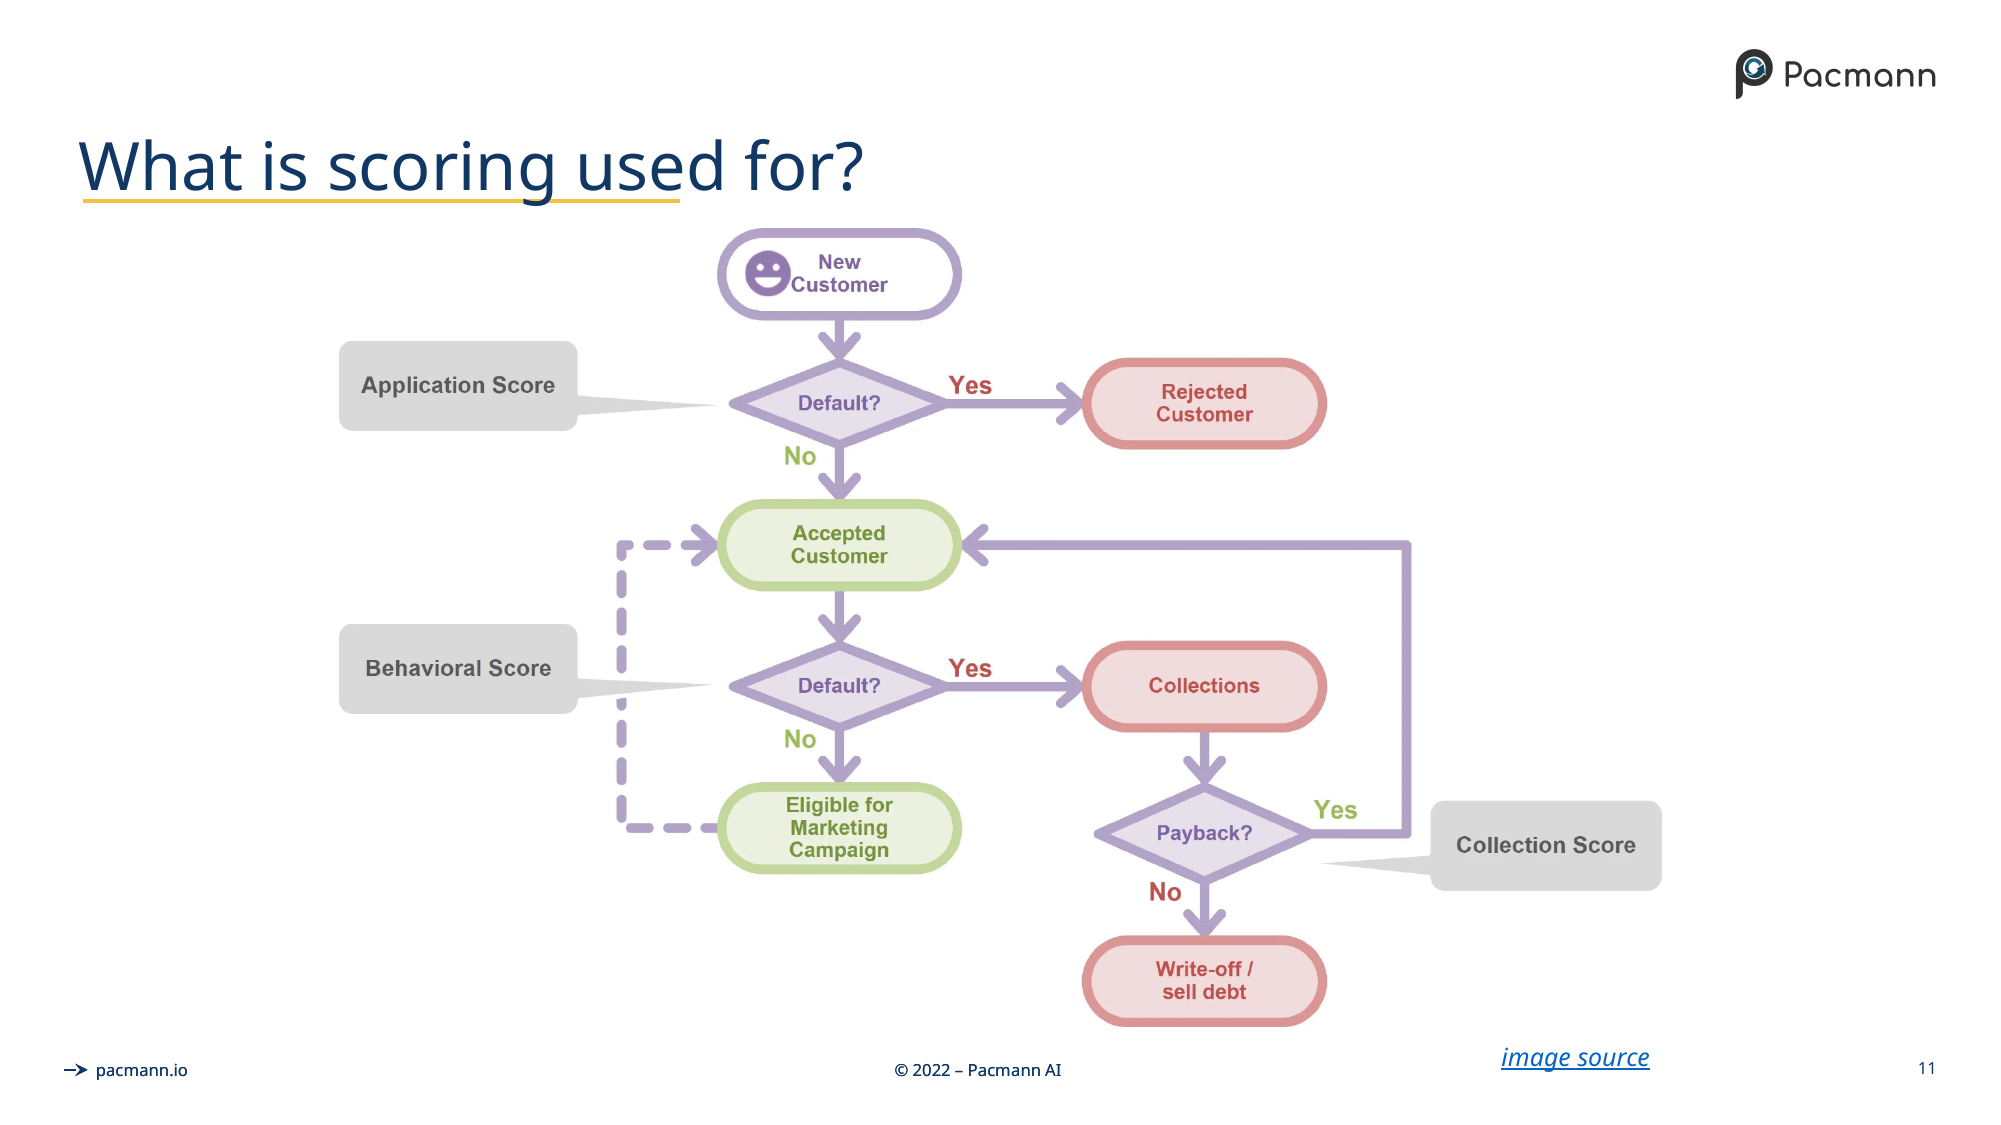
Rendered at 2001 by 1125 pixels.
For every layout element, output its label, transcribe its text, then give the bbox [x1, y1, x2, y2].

picture [1707, 36, 1966, 112]
text_box image source [1079, 1034, 1666, 1091]
picture [334, 228, 1666, 1027]
title What is scoring used for? [63, 59, 1952, 278]
